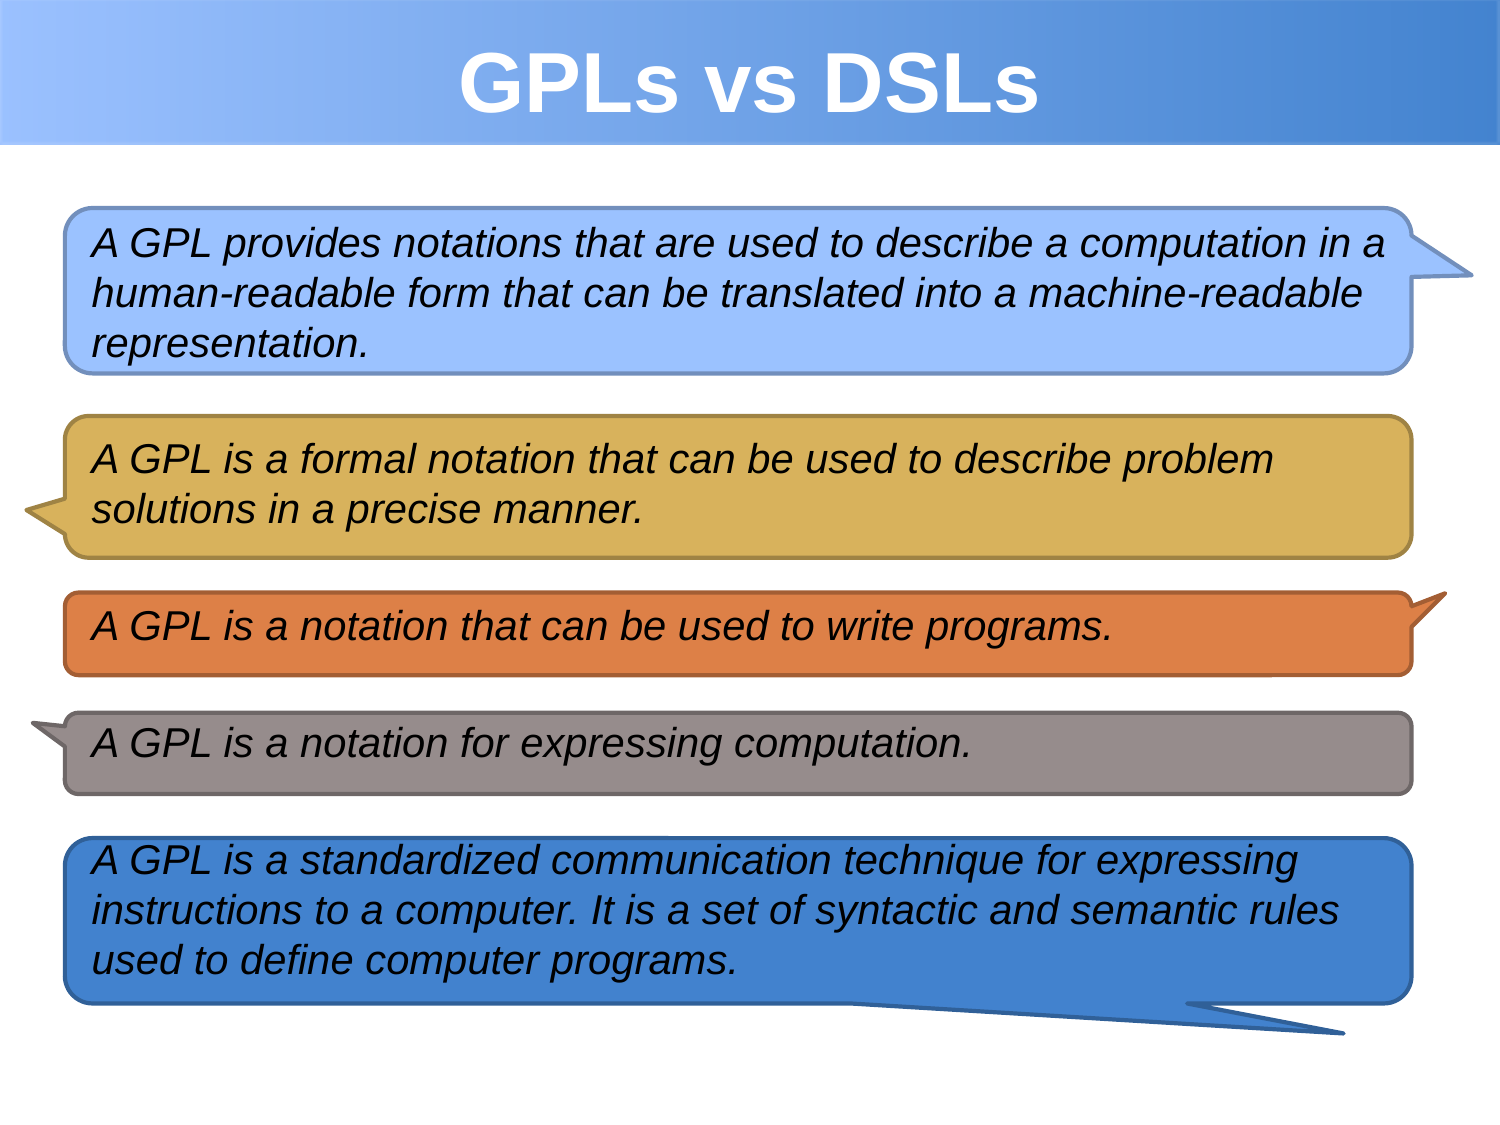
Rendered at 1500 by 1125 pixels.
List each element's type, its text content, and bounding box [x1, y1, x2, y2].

text_box [0, 0, 1500, 146]
text_box [62, 590, 76, 677]
text_box [62, 841, 76, 1001]
text_box [30, 710, 76, 796]
text_box [24, 417, 76, 557]
text_box [62, 210, 76, 371]
list A GPL provides notations that are used to describe a computation in a human-readable form that can be translated into a machine-readable representation. A GPL is a formal notation that can be used to describe problem solutions in a precise manner. A GPL is a notation that can be used to write programs. A GPL is a notation for expressing computation. A GPL is a standardized communication technique for expressing instructions to a computer. It is a set of syntactic and semantic rules used to define computer programs. [76, 208, 1447, 1024]
title GPLs vs DSLs [17, 19, 1483, 138]
text_box [1447, 256, 1474, 279]
text_box [1153, 1024, 1346, 1036]
